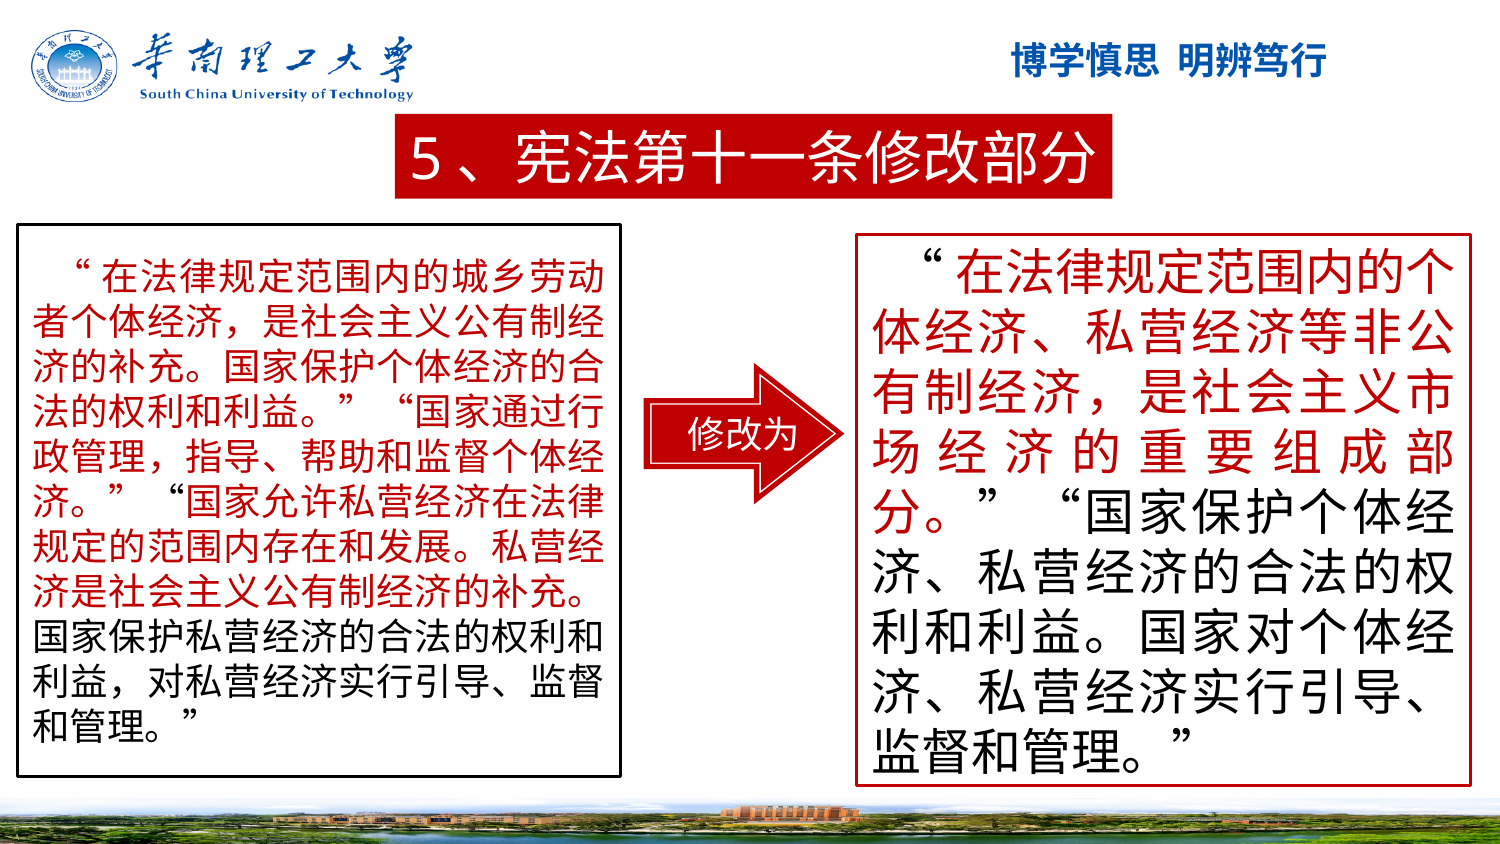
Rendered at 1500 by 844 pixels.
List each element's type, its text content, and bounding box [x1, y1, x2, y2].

text_box “在法律规定范围内的个体经济、私营经济等非公有制经济，是社会主义市场经济的重要组成部分。”“国家保护个体经济、私营经济的合法的权利和利益。国家对个体经济、私营经济实行引导、监督和管理。” [854, 232, 1473, 788]
text_box “在法律规定范围内的城乡劳动者个体经济，是社会主义公有制经济的补充。国家保护个体经济的合法的权利和利益。”“国家通过行政管理，指导、帮助和监督个体经济。”“国家允许私营经济在法律规定的范围内存在和发展。私营经济是社会主义公有制经济的补充。国家保护私营经济的合法的权利和利益，对私营经济实行引导、监督和管理。” [16, 223, 622, 778]
picture [30, 30, 413, 103]
text_box 修改为 [641, 360, 847, 507]
text_box 博学慎思 明辨笃行 [997, 30, 1373, 89]
text_box 5、宪法第十一条修改部分 [394, 113, 1113, 199]
picture [0, 798, 1500, 844]
